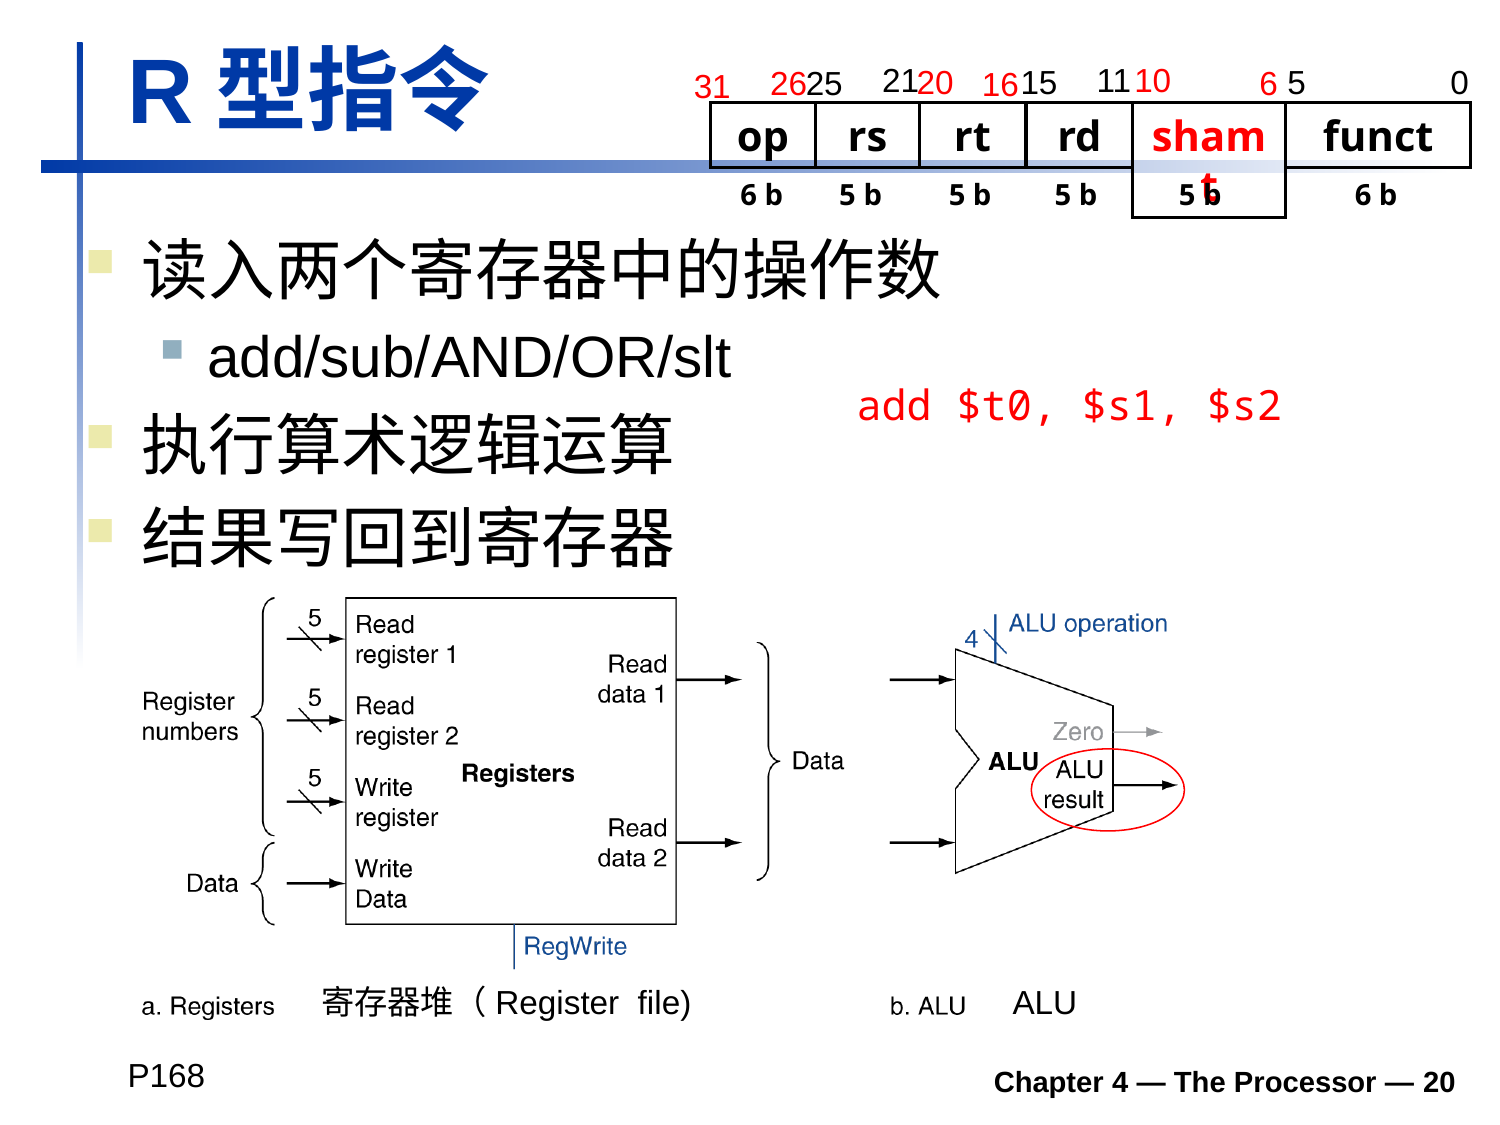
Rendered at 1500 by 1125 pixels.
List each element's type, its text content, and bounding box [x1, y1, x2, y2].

title R型指令 [112, 23, 1468, 149]
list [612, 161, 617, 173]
text_box add $t0, $s1, $s2 [841, 371, 1375, 425]
list 读入两个寄存器中的操作数 add/sub/AND/OR/slt 执行算术逻辑运算 结果写回到寄存器 [70, 219, 1428, 535]
text_box rd [1026, 123, 1132, 168]
table_cell 3 [700, 161, 706, 173]
footer Chapter 4 — The Processor — 20 [277, 1046, 1471, 1106]
text_box 5 b [933, 169, 1007, 220]
text_box 5 b [824, 169, 897, 220]
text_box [678, 51, 1485, 114]
text_box rt [919, 123, 1026, 168]
text_box rs [815, 123, 919, 168]
text_box 5 b [1164, 169, 1237, 220]
text_box op [710, 123, 815, 168]
table_cell Yes [667, 161, 672, 173]
picture [140, 597, 1178, 1020]
text_box 6 b [1339, 168, 1413, 219]
text_box funct [1285, 123, 1471, 168]
text_box P168 [112, 1046, 221, 1102]
text_box 5 b [1039, 169, 1113, 220]
text_box 6 b [725, 169, 799, 220]
text_box shamt [1132, 123, 1286, 218]
text_box 寄存器堆（Register file) ALU [306, 974, 1252, 1029]
